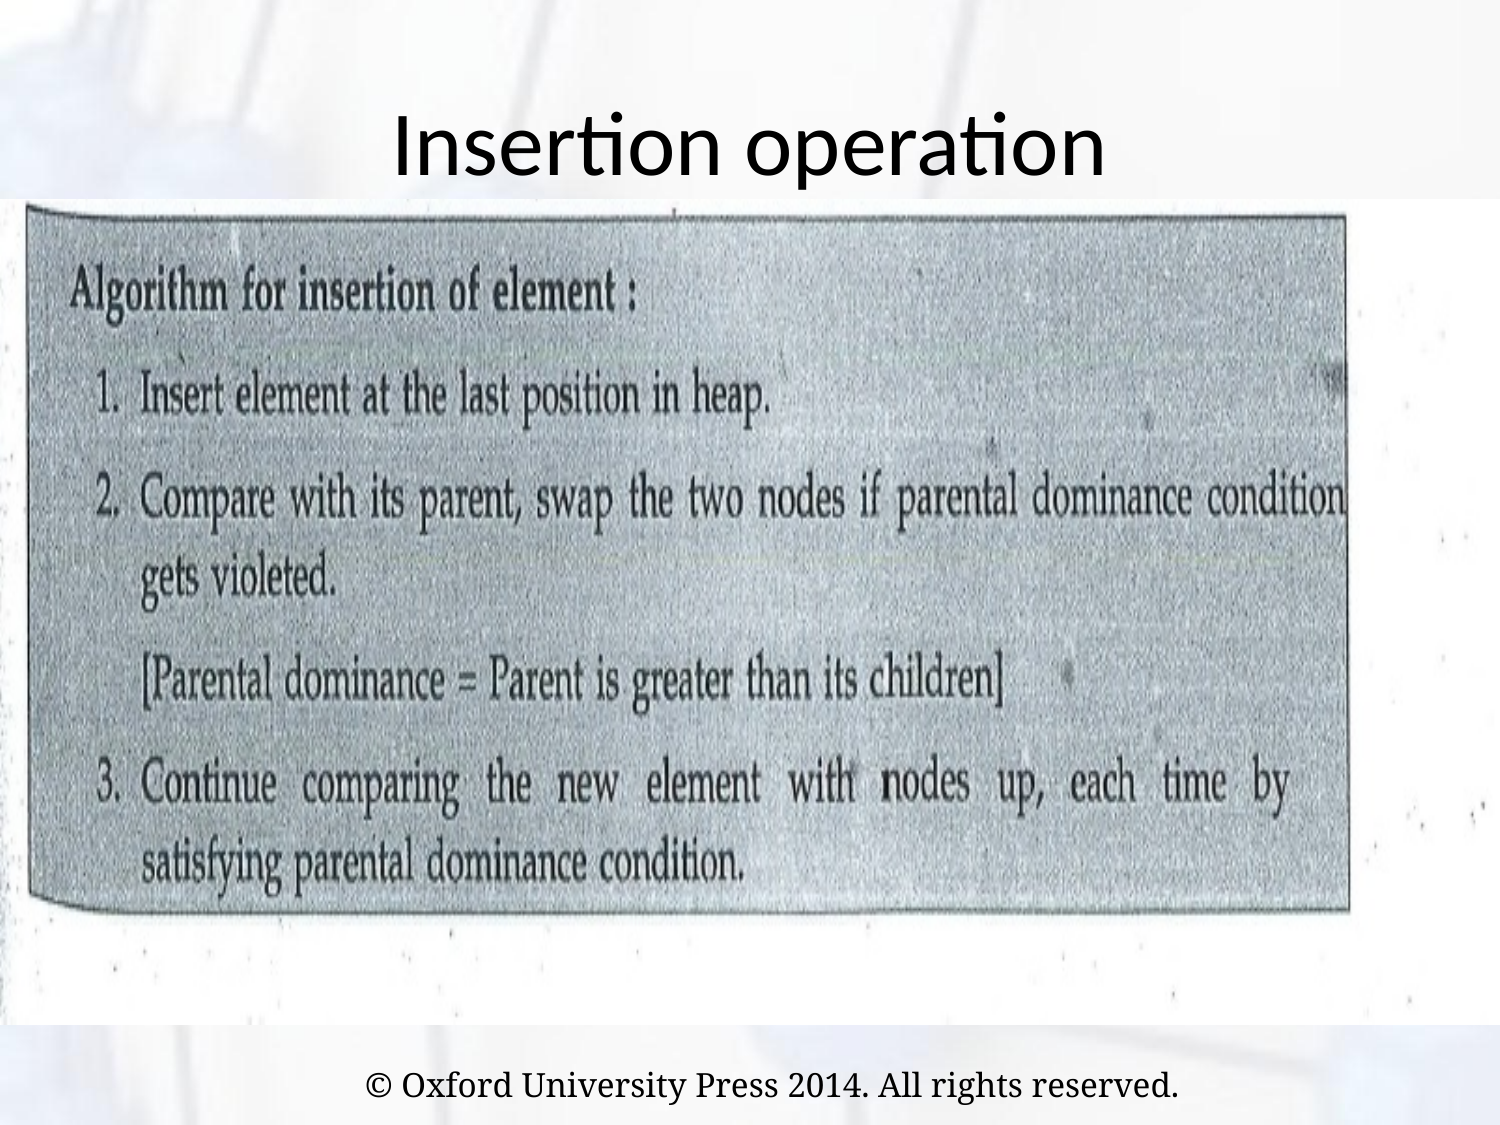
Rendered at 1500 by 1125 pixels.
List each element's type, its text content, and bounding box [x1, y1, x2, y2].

title Insertion operation [74, 44, 1426, 198]
picture [0, 0, 1500, 199]
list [0, 199, 1500, 1026]
picture [0, 1026, 1500, 1125]
